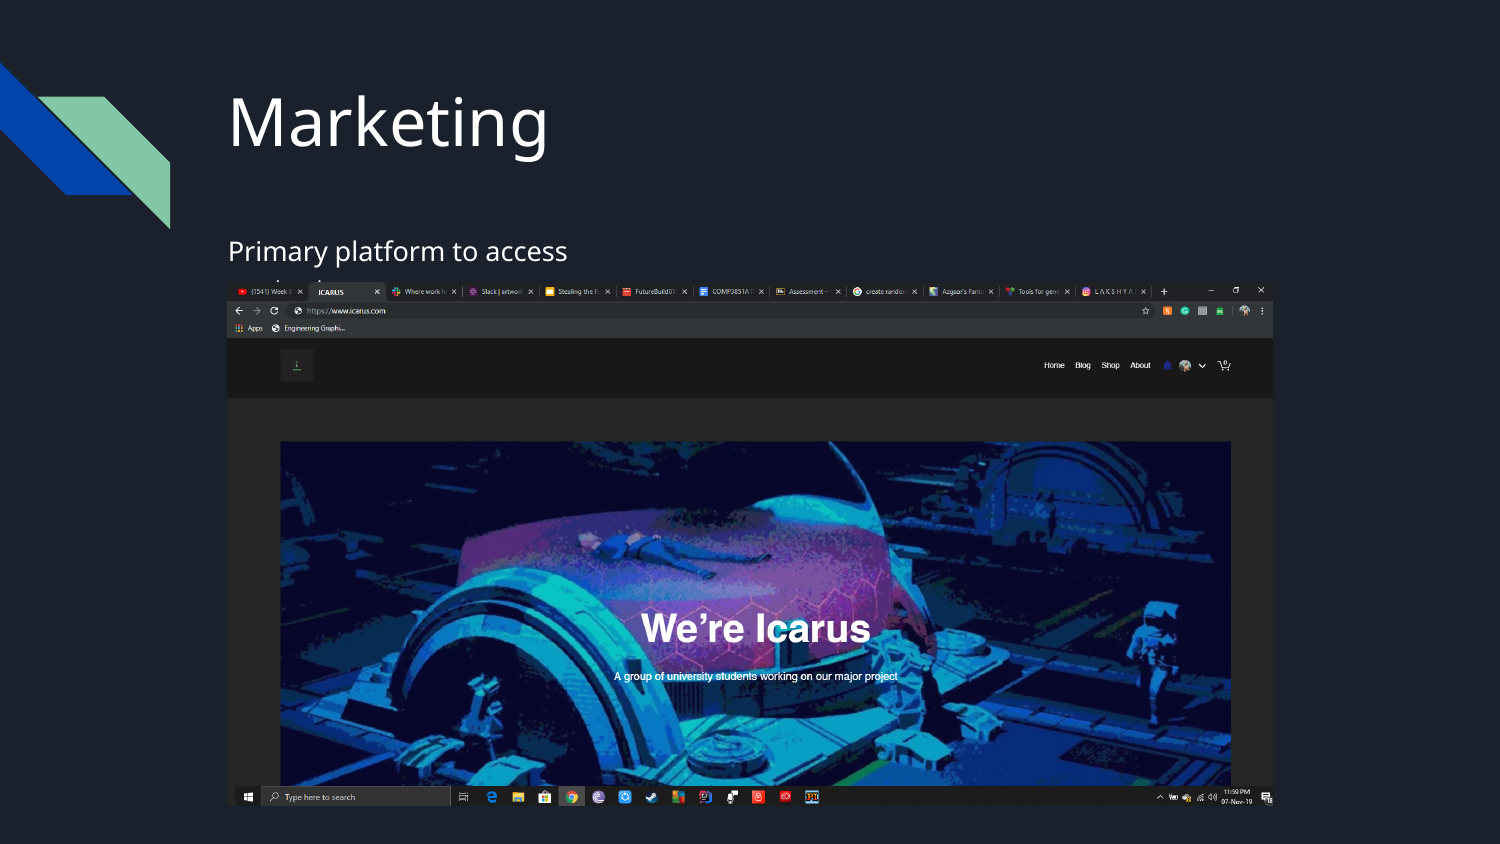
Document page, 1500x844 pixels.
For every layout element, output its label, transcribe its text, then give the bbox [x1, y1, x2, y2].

picture [227, 282, 1273, 806]
title Marketing [212, 64, 1368, 215]
list Primary platform to access content [212, 214, 660, 271]
